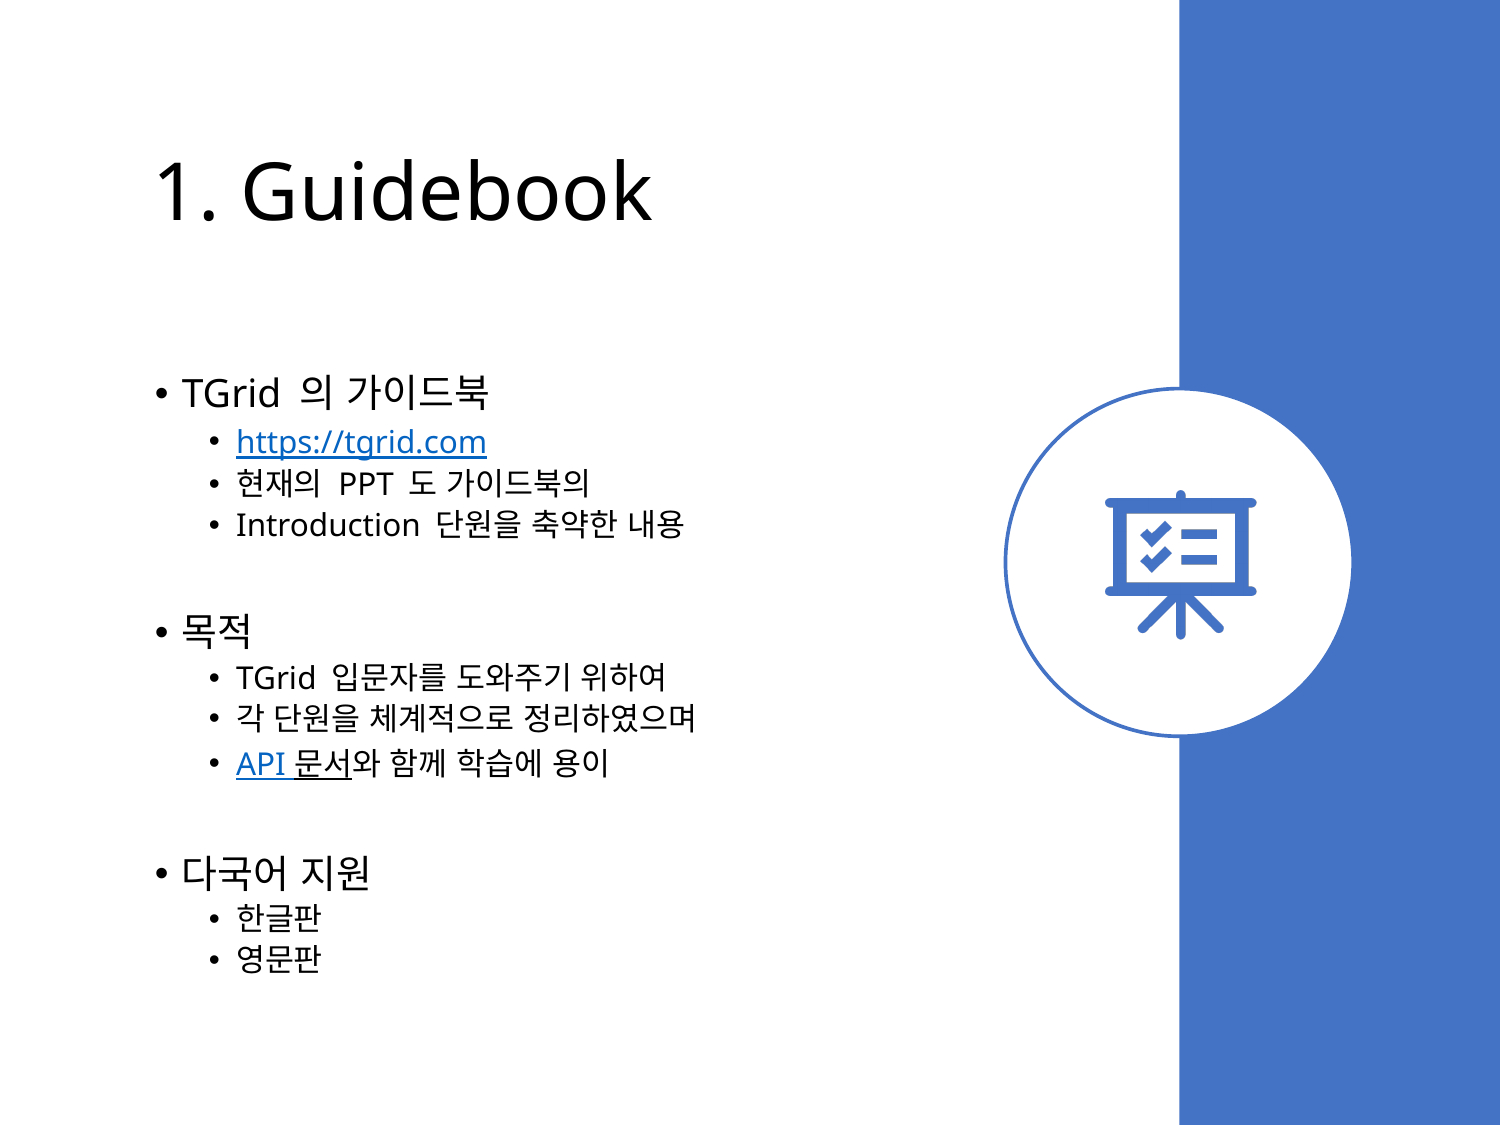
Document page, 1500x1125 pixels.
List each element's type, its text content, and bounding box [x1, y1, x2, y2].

title 1. Guidebook [137, 112, 1058, 276]
text_box [1004, 387, 1355, 738]
list TGrid 의 가이드북 https://tgrid.com 현재의 PPT 도 가이드북의 Introduction 단원을 축약한 내용 목적 TGrid 입문자를 도와주기 위하여 각 단원을 체계적으로 정리하였으며 API 문서와 함께 학습에 용이 다국어 지원 한글판 영문판 [139, 365, 966, 987]
text_box [1178, 0, 1500, 1125]
picture [1086, 469, 1275, 658]
